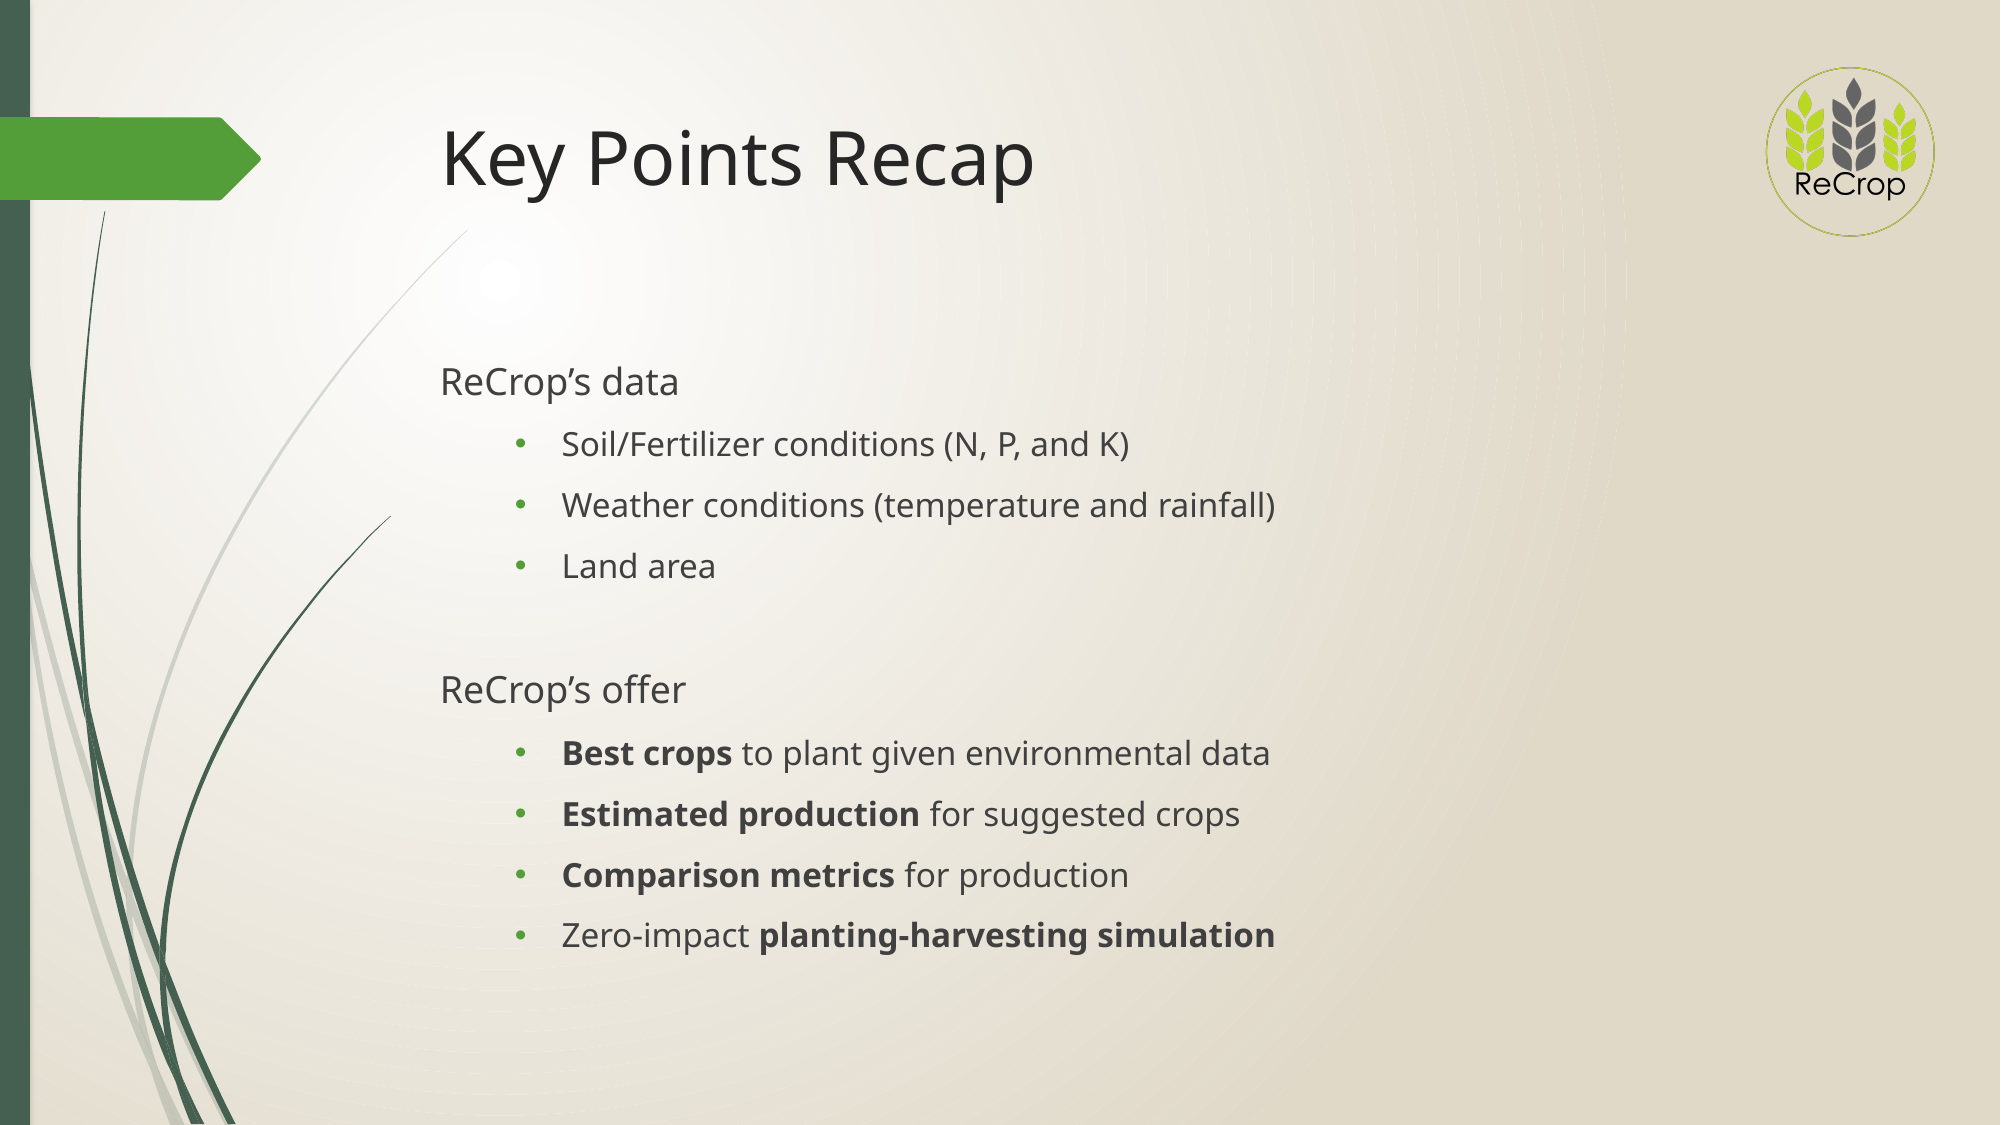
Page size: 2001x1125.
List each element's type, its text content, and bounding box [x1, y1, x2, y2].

list ReCrop’s data Soil/Fertilizer conditions (N, P, and K) Weather conditions (temperature and rainfall) Land area ReCrop’s offer Best crops to plant given environmental data Estimated production for suggested crops Comparison metrics for production Zero-impact planting-harvesting simulation [424, 350, 1888, 970]
picture [1765, 58, 1935, 237]
title Key Points Recap [425, 102, 1888, 313]
